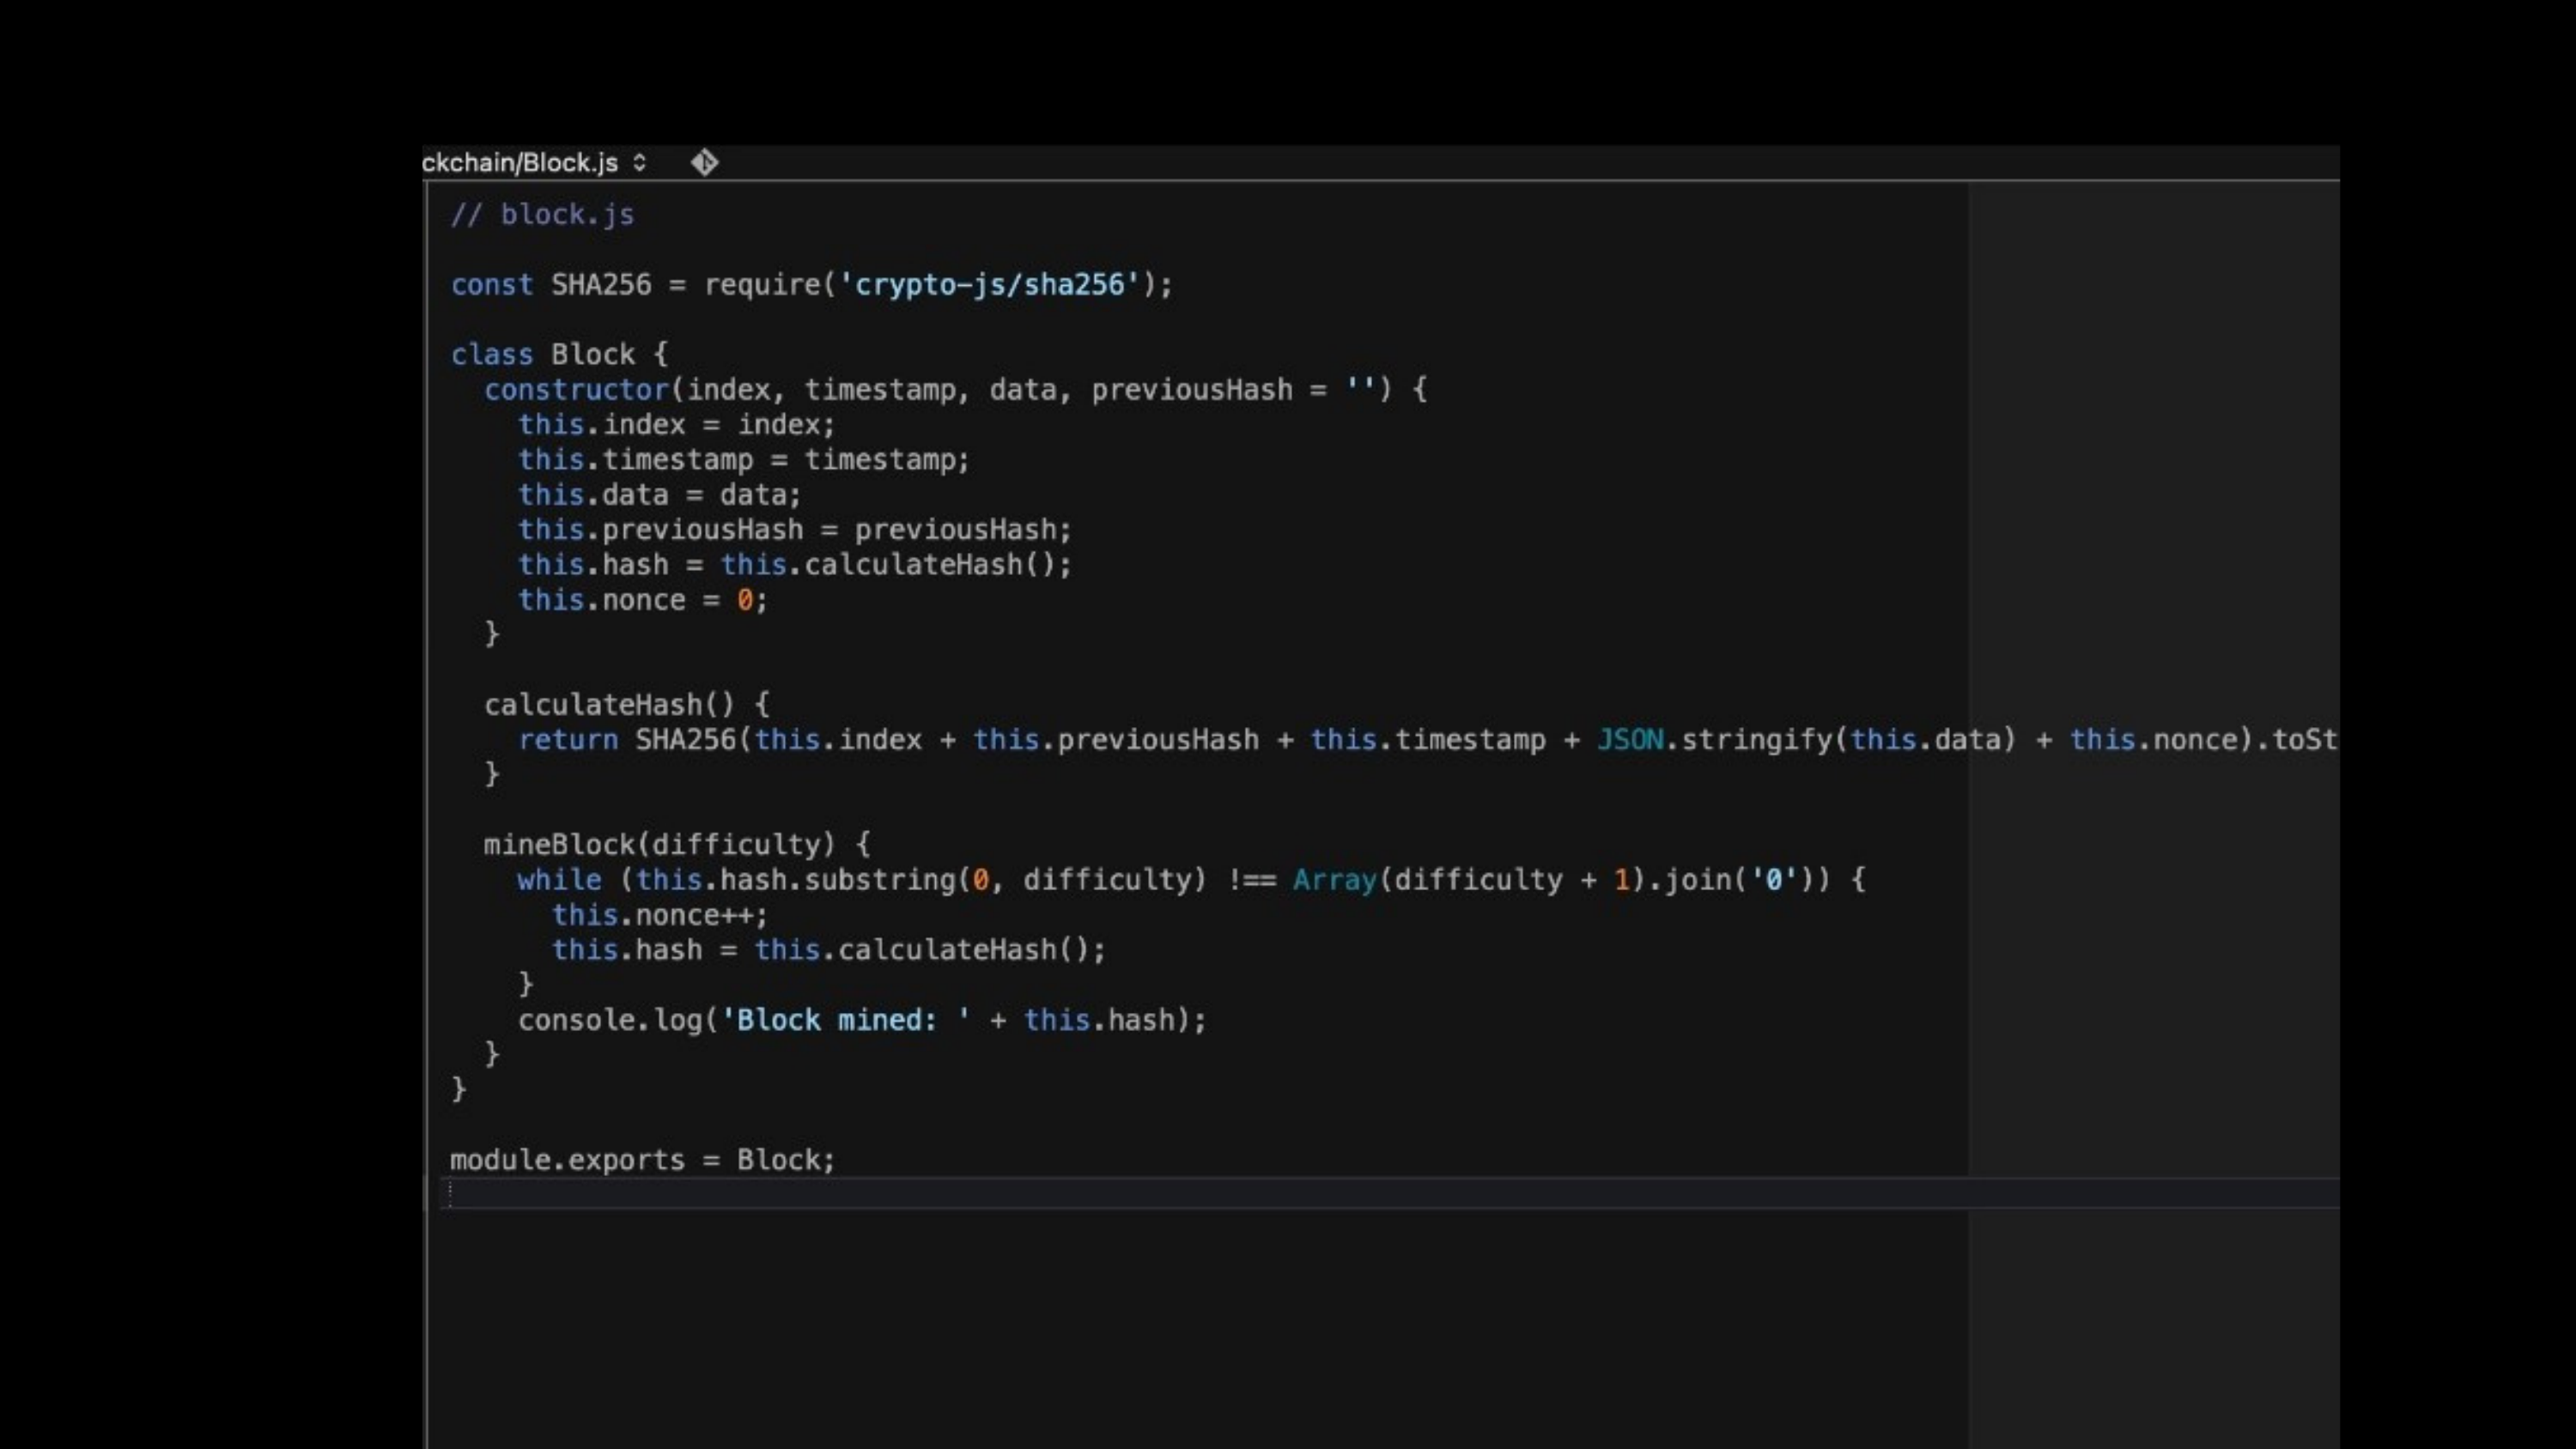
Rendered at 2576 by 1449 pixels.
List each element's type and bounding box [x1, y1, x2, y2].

text_box [422, 144, 2341, 1449]
